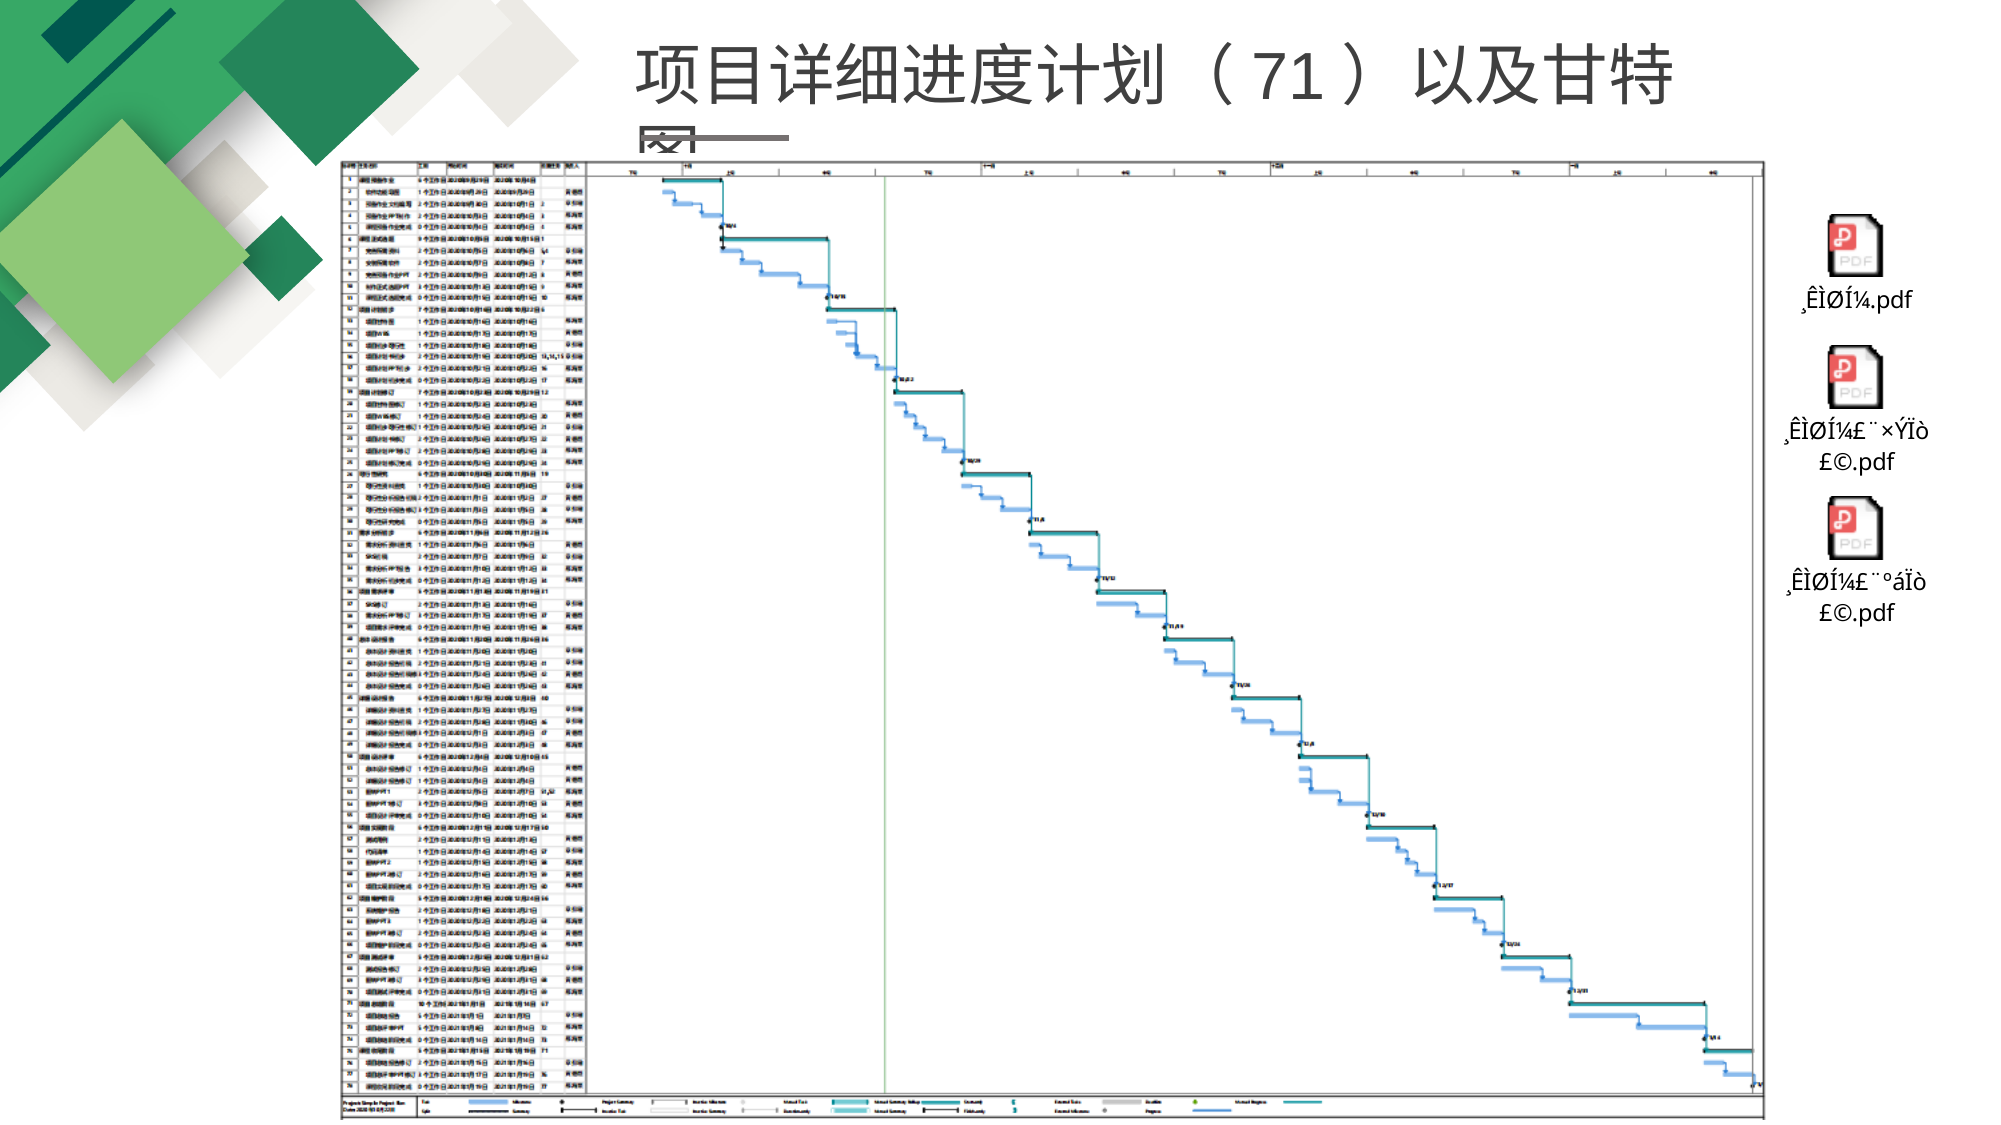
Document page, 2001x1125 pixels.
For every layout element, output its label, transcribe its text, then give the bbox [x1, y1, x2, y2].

picture [336, 153, 1777, 1120]
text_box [1777, 496, 1937, 629]
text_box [1777, 214, 1937, 345]
text_box 项目详细进度计划（71）以及甘特图 [620, 25, 1739, 153]
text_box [1777, 345, 1937, 477]
